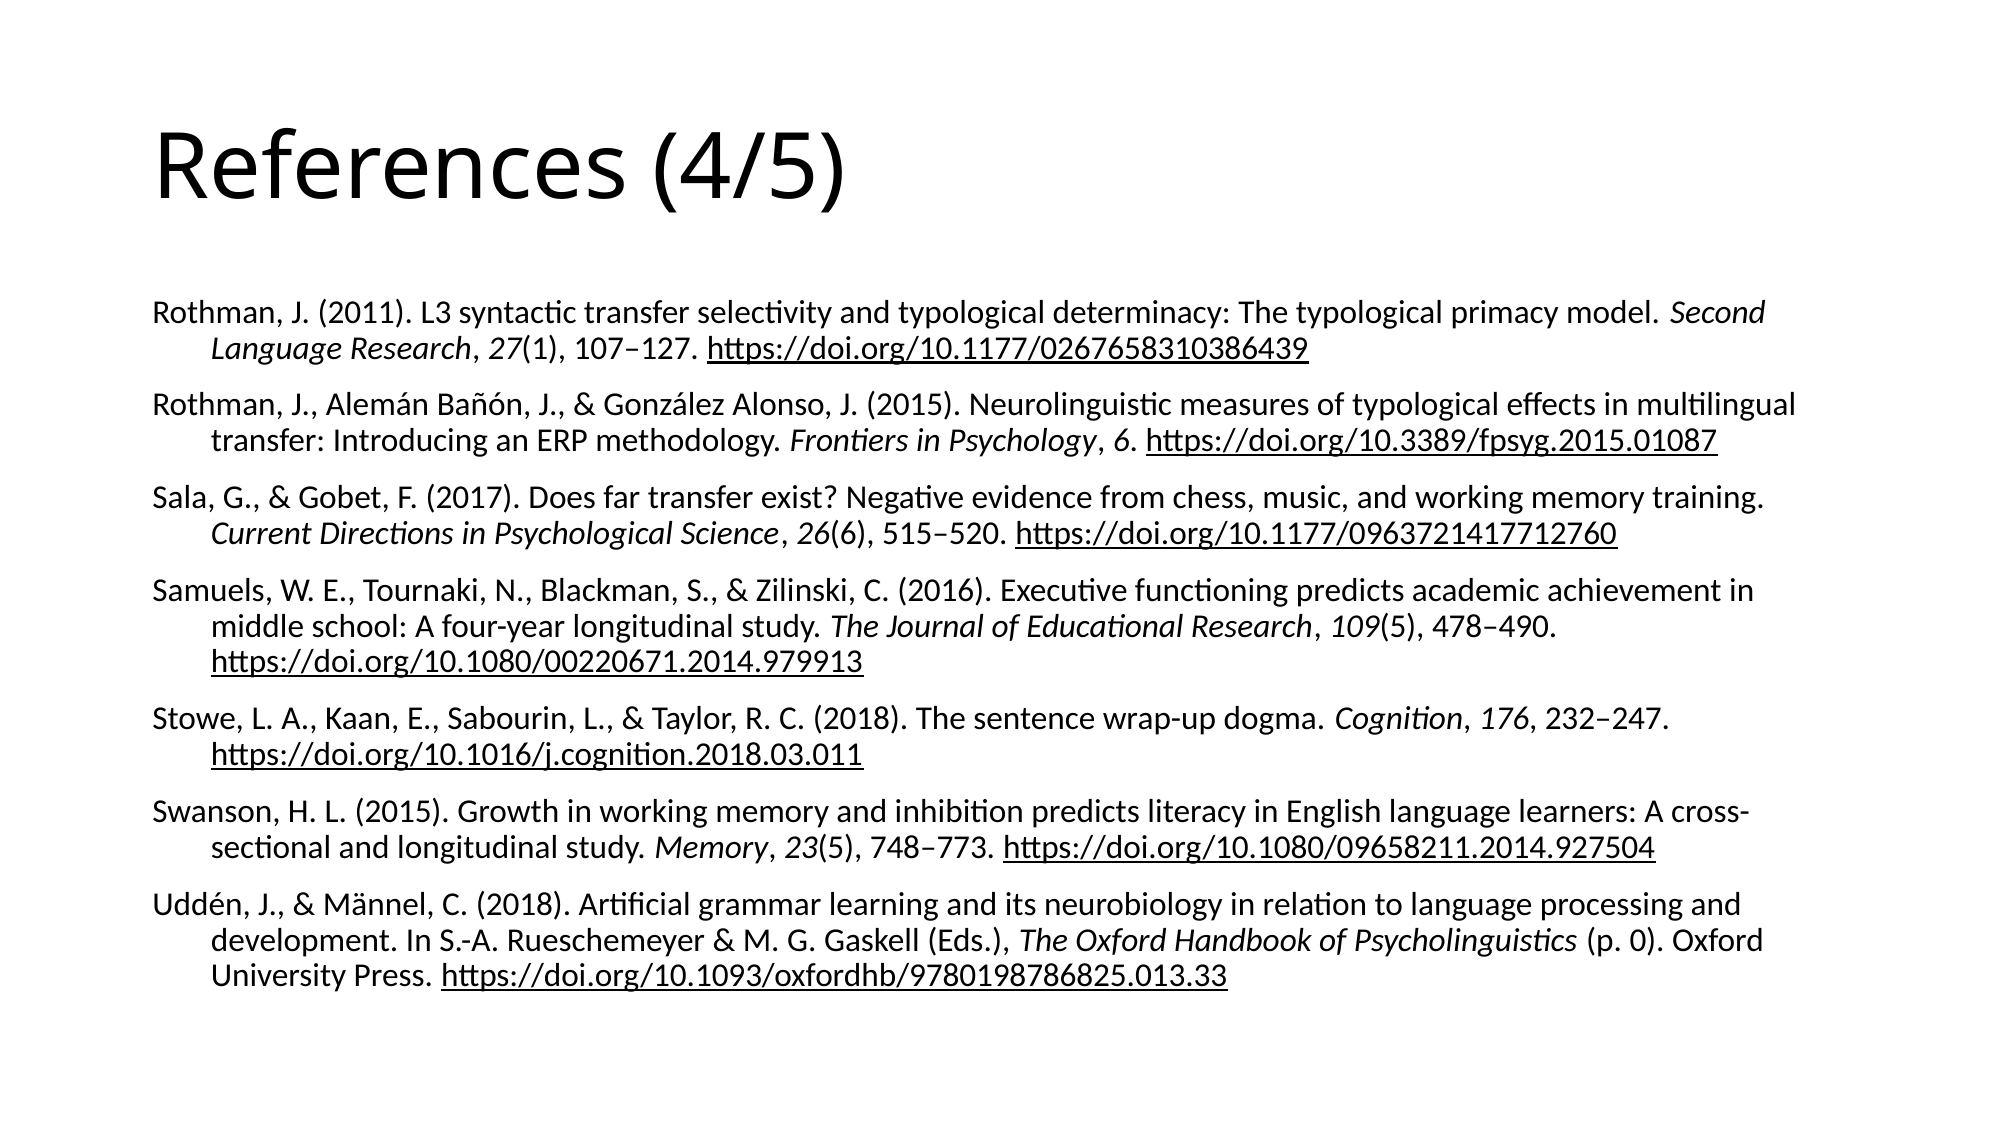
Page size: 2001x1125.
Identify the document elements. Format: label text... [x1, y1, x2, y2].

list Rothman, J. (2011). L3 syntactic transfer selectivity and typological determinacy: The typological primacy model. Second Language Research, 27(1), 107–127. https://doi.org/10.1177/0267658310386439 Rothman, J., Alemán Bañón, J., & González Alonso, J. (2015). Neurolinguistic measures of typological effects in multilingual transfer: Introducing an ERP methodology. Frontiers in Psychology, 6. https://doi.org/10.3389/fpsyg.2015.01087 Sala, G., & Gobet, F. (2017). Does far transfer exist? Negative evidence from chess, music, and working memory training. Current Directions in Psychological Science, 26(6), 515–520. https://doi.org/10.1177/0963721417712760 Samuels, W. E., Tournaki, N., Blackman, S., & Zilinski, C. (2016). Executive functioning predicts academic achievement in middle school: A four-year longitudinal study. The Journal of Educational Research, 109(5), 478–490. https://doi.org/10.1080/00220671.2014.979913 Stowe, L. A., Kaan, E., Sabourin, L., & Taylor, R. C. (2018). The sentence wrap-up dogma. Cognition, 176, 232–247. https://doi.org/10.1016/j.cognition.2018.03.011 Swanson, H. L. (2015). Growth in working memory and inhibition predicts literacy in English language learners: A cross-sectional and longitudinal study. Memory, 23(5), 748–773. https://doi.org/10.1080/09658211.2014.927504 Uddén, J., & Männel, C. (2018). Artificial grammar learning and its neurobiology in relation to language processing and development. In S.-A. Rueschemeyer & M. G. Gaskell (Eds.), The Oxford Handbook of Psycholinguistics (p. 0). Oxford University Press. https://doi.org/10.1093/oxfordhb/9780198786825.013.33 [137, 287, 1863, 1001]
title References (4/5) [137, 59, 1863, 278]
